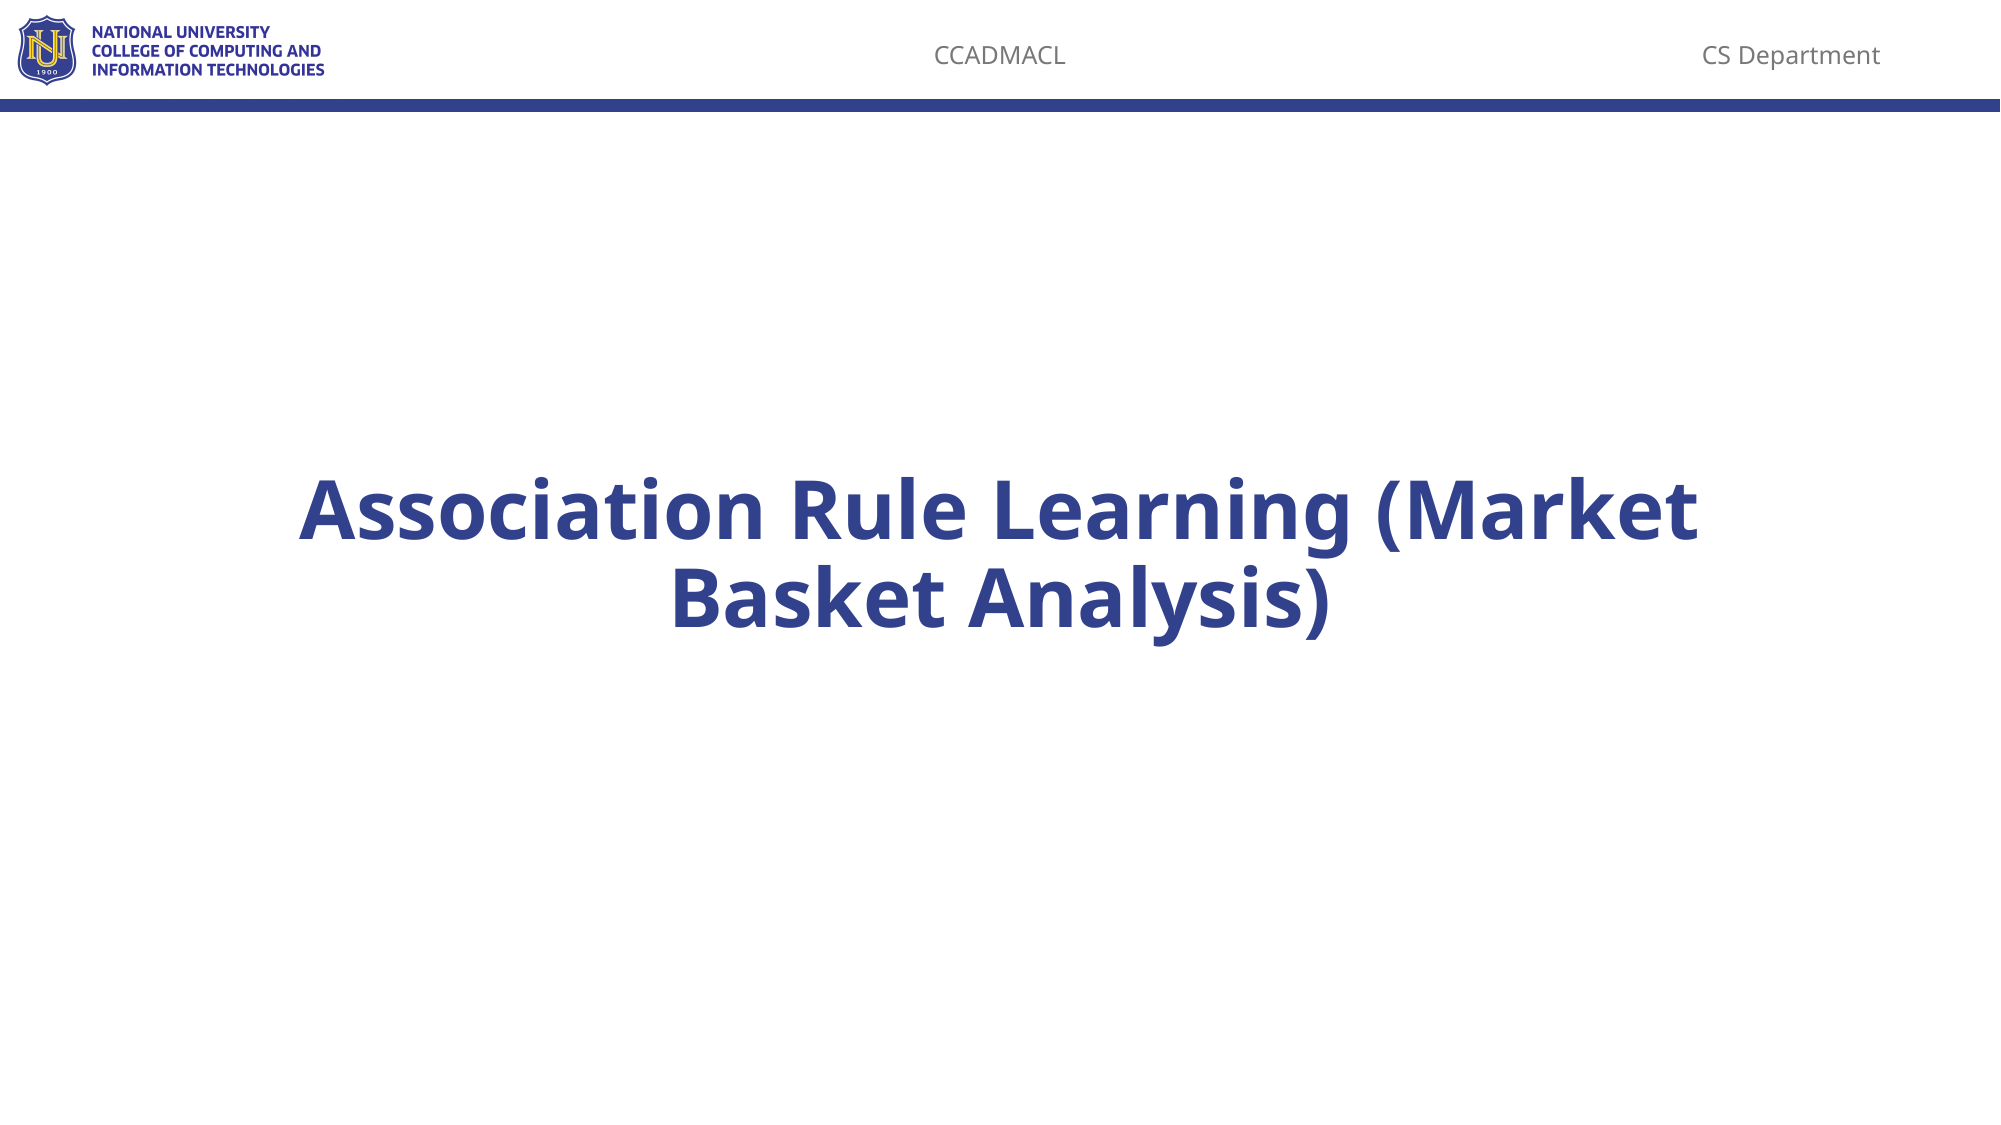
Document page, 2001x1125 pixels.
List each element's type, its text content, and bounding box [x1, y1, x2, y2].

title Association Rule Learning (Market Basket Analysis) [249, 458, 1750, 653]
picture [0, 0, 337, 99]
